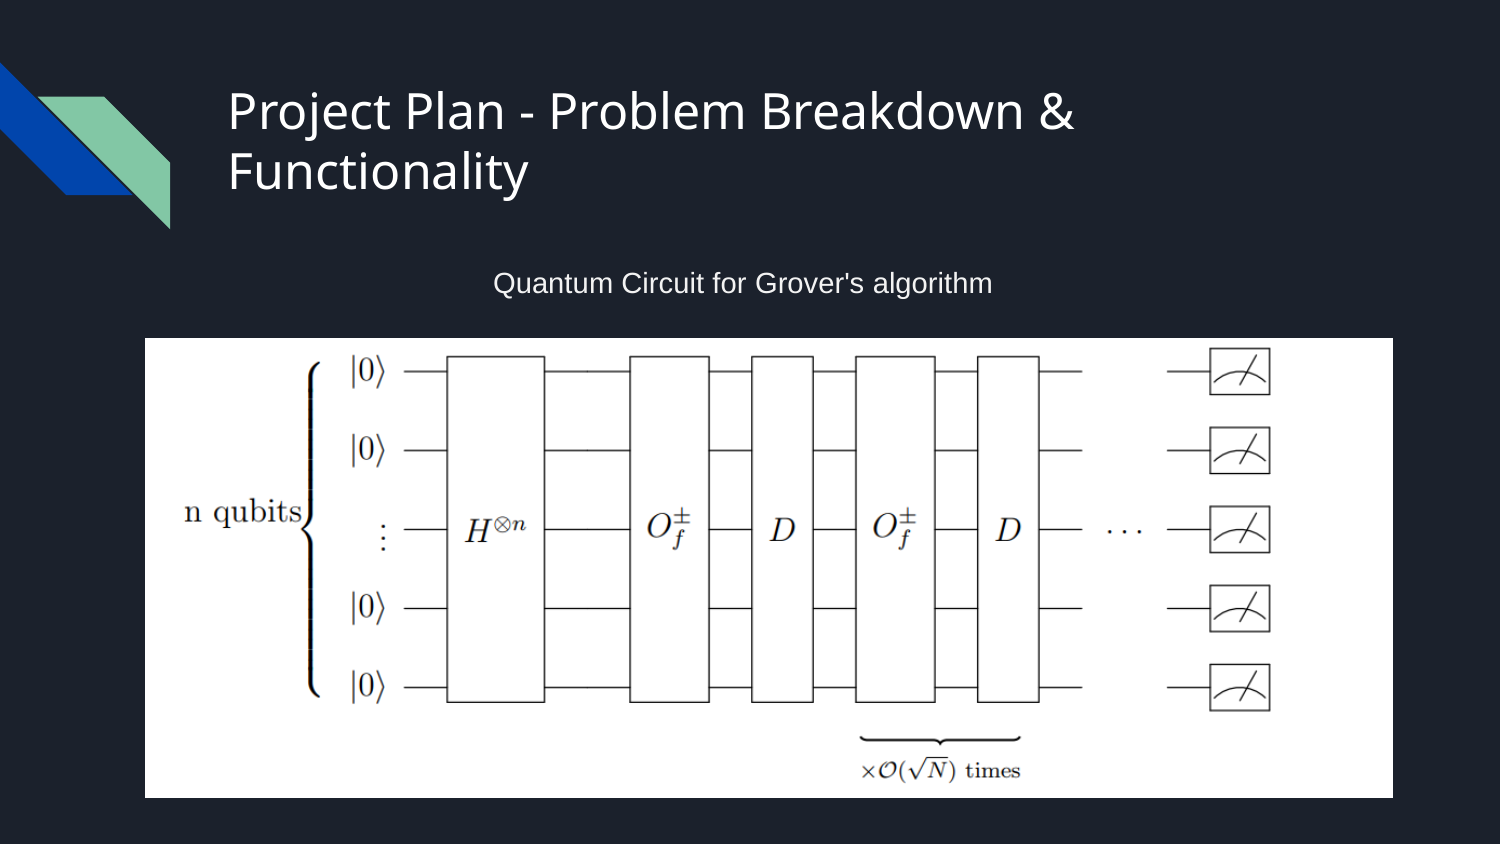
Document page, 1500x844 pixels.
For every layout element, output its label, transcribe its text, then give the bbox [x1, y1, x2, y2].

title Project Plan - Problem Breakdown & Functionality [212, 64, 1368, 215]
list [212, 257, 1368, 336]
text_box Quantum Circuit for Grover's algorithm [478, 249, 1041, 309]
picture [145, 337, 1393, 799]
